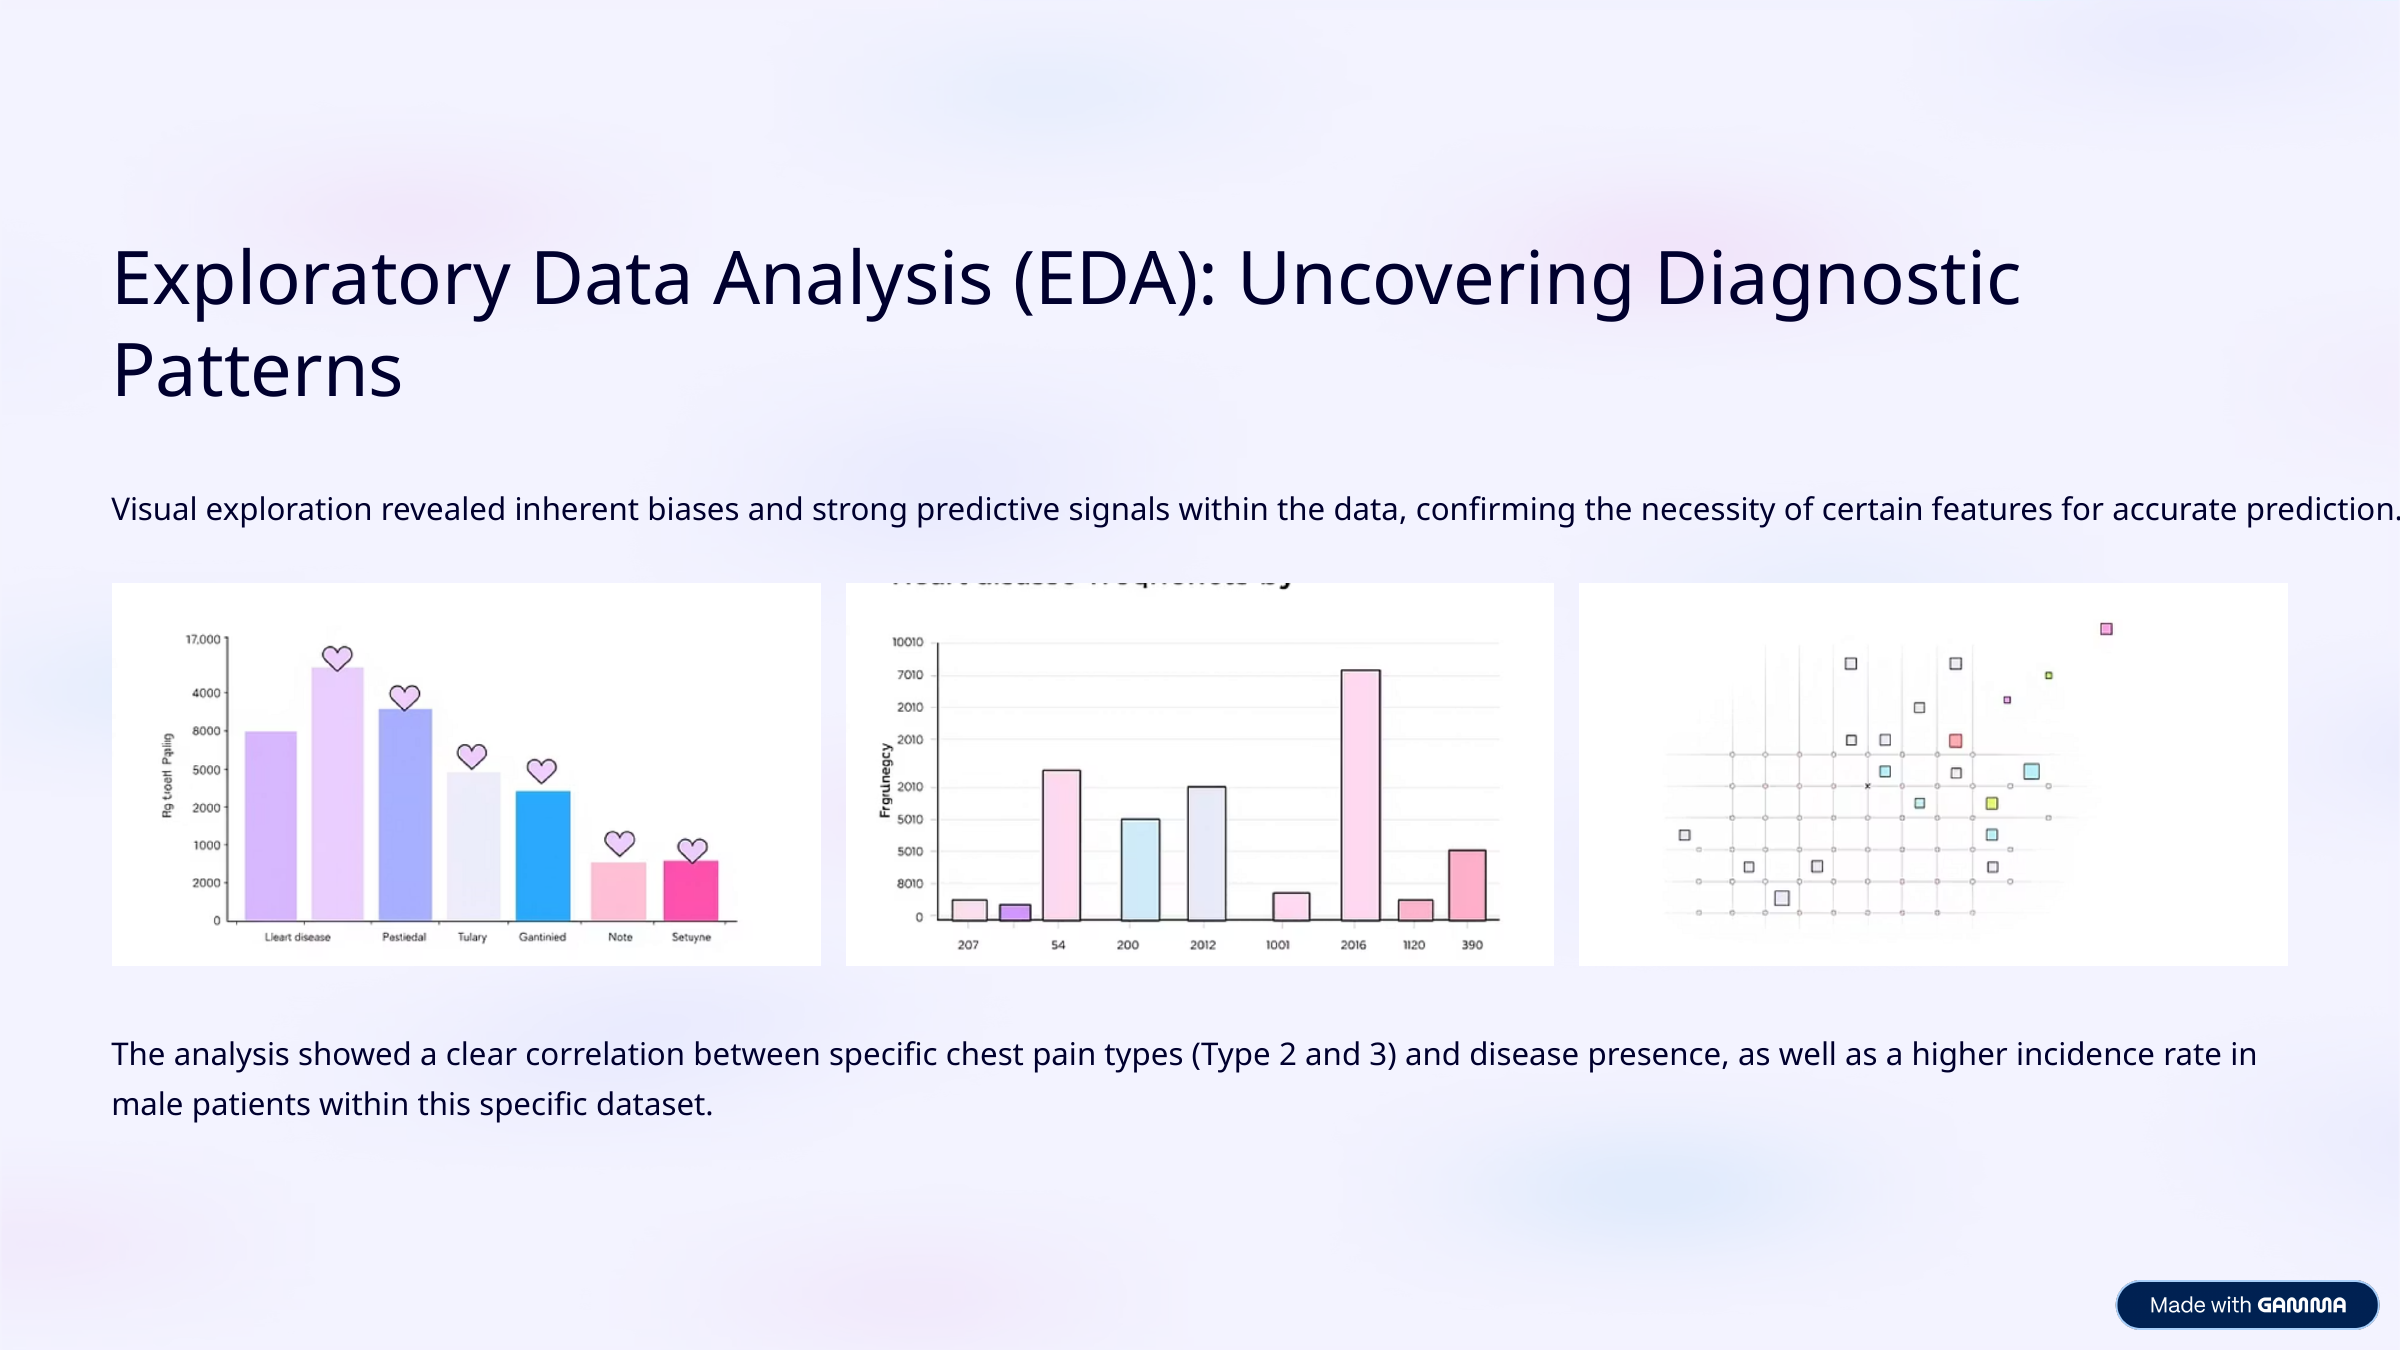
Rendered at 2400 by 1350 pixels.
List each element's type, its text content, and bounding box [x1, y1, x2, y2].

text_box Exploratory Data Analysis (EDA): Uncovering Diagnostic Patterns [111, 226, 2289, 414]
text_box Visual exploration revealed inherent biases and strong predictive signals within the data, confirming the necessity of certain features for accurate prediction. [111, 476, 2289, 528]
picture [2106, 1271, 2389, 1339]
picture [112, 583, 821, 966]
text_box The analysis showed a clear correlation between specific chest pain types (Type 2 and 3) and disease presence, as well as a higher incidence rate in male patients within this specific dataset. [111, 1022, 2289, 1124]
picture [1579, 583, 2288, 966]
picture [845, 583, 1555, 966]
